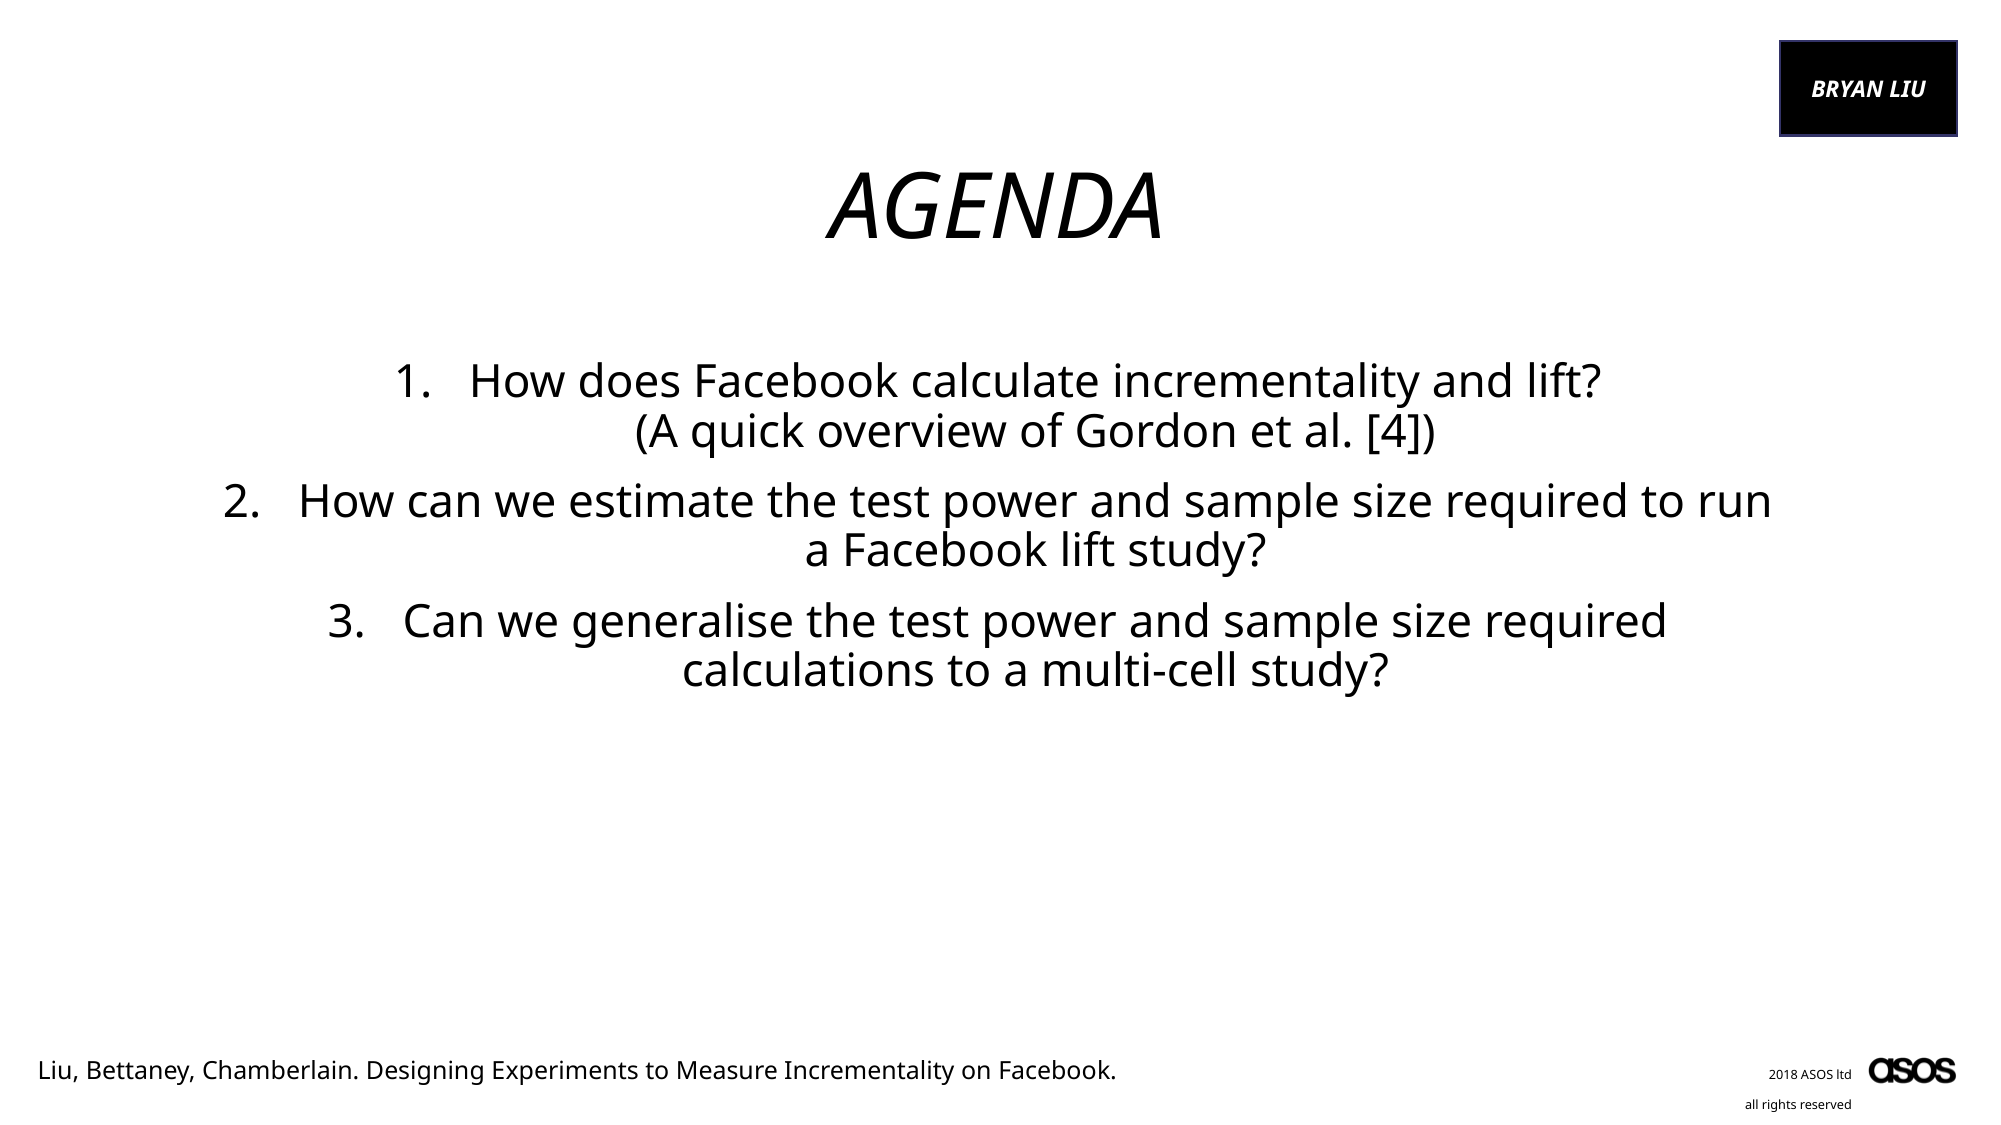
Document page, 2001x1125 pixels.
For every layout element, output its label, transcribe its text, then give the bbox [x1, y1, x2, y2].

title AGENDA [502, 151, 1494, 350]
picture [1868, 1057, 1957, 1085]
list How does Facebook calculate incrementality and lift? (A quick overview of Gordon et al. [4]) How can we estimate the test power and sample size required to run a Facebook lift study? Can we generalise the test power and sample size required calculations to a multi-cell study? [205, 350, 1791, 929]
